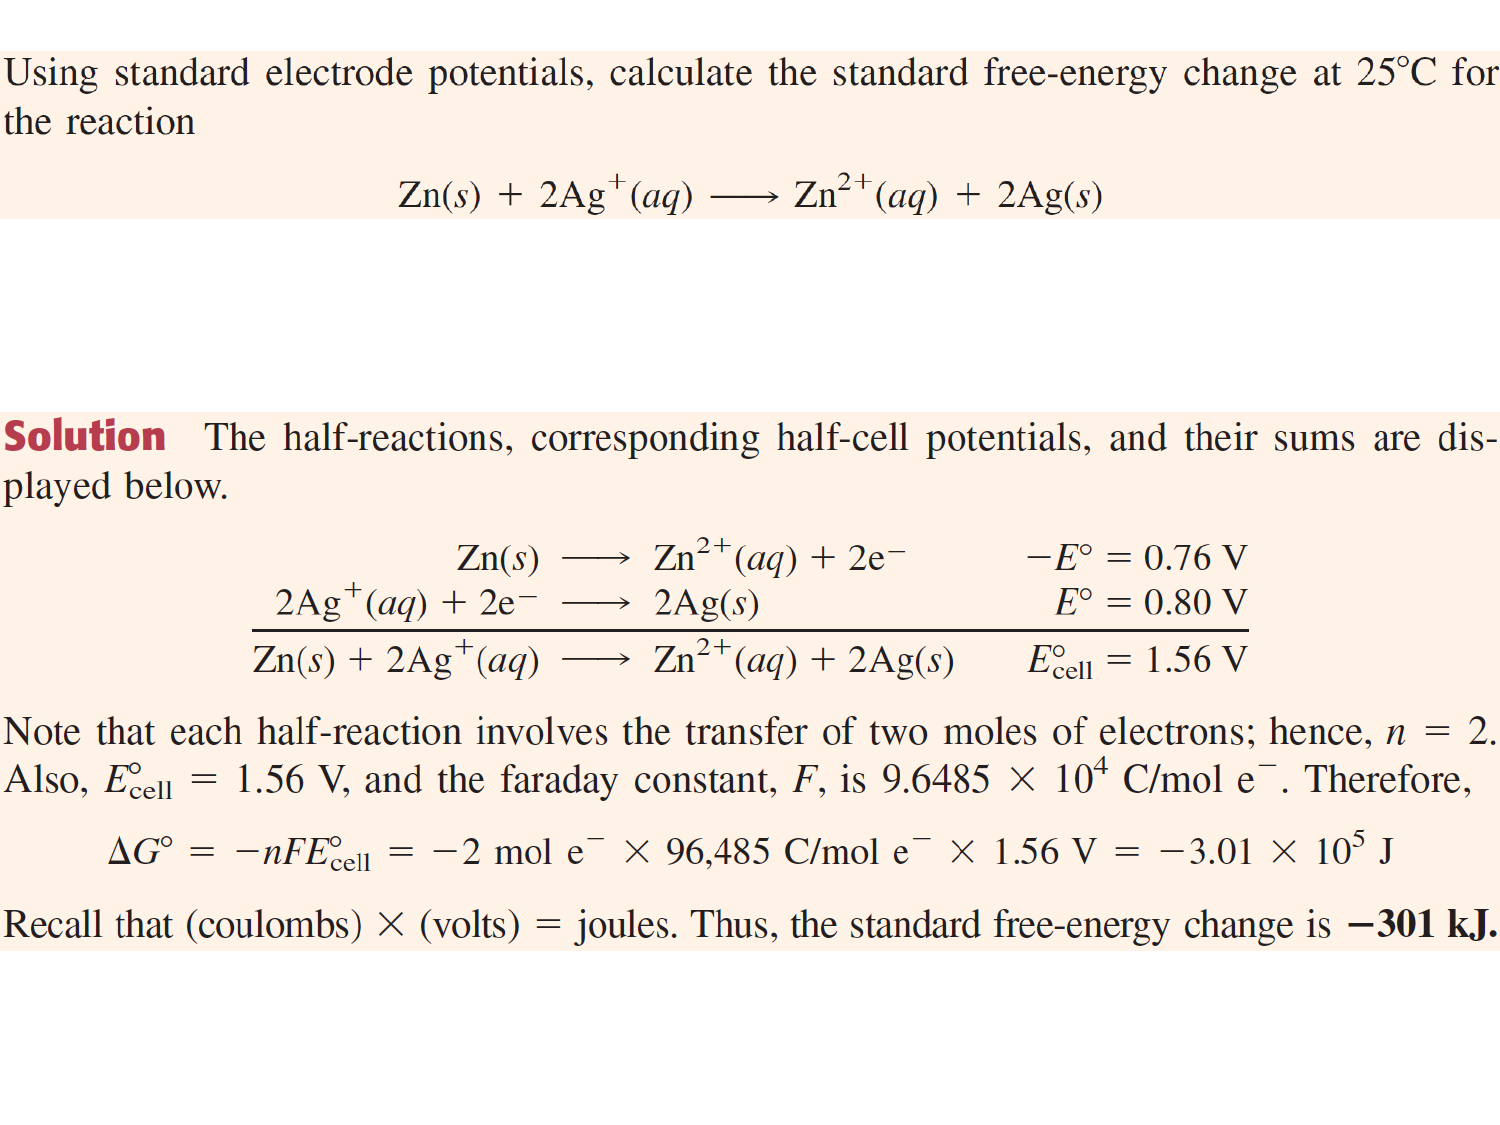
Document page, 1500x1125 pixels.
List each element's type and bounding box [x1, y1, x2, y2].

picture [0, 50, 1500, 219]
picture [0, 412, 1500, 952]
